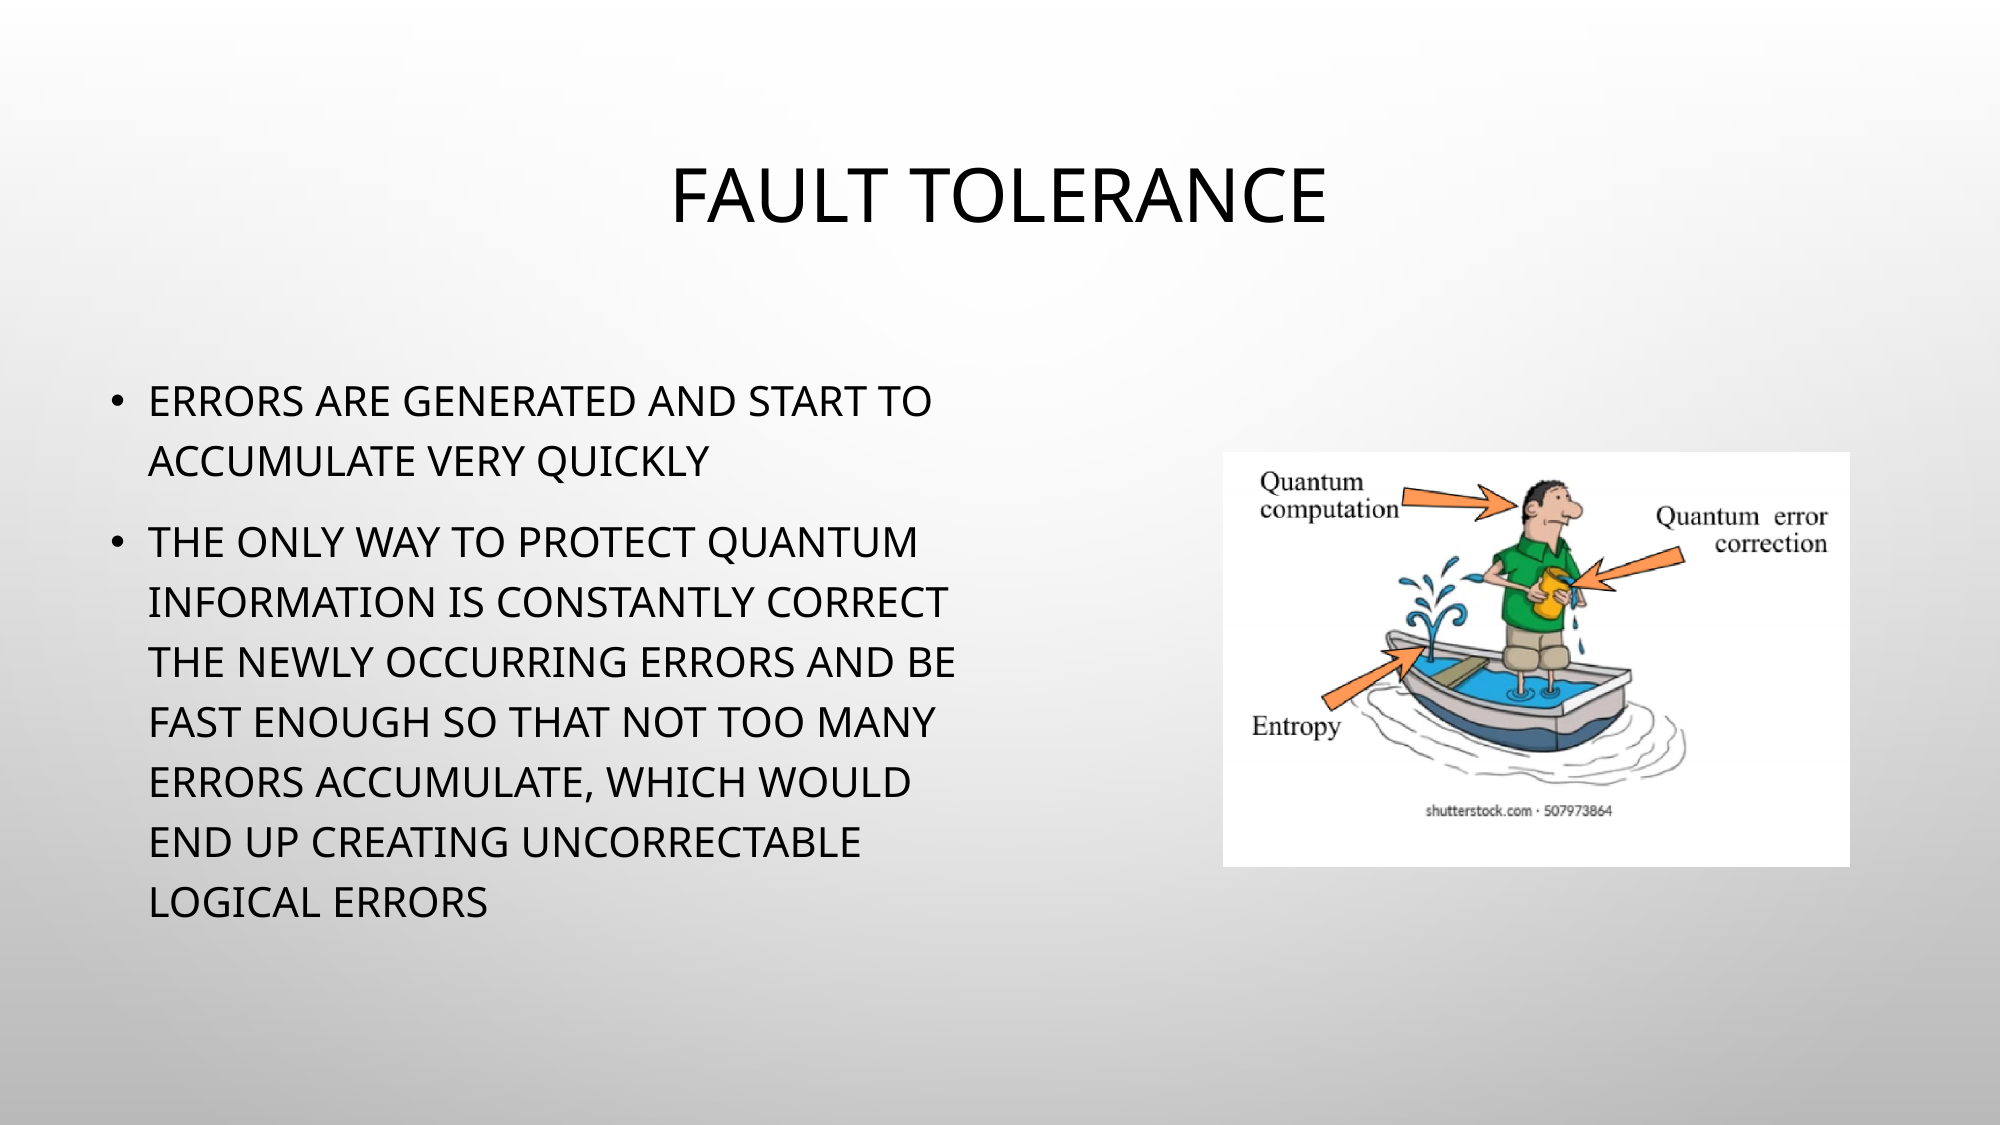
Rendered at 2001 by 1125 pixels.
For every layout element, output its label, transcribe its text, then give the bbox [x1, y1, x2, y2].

title Fault tolerance [95, 115, 1905, 282]
picture [0, 0, 2000, 1125]
list Errors are generated and start to accumulate very quickly The only way to protect quantum information is constantly correct the newly occurring errors and be fast enough so that not too many errors accumulate, which would end up creating uncorrectable logical errors [95, 357, 987, 962]
